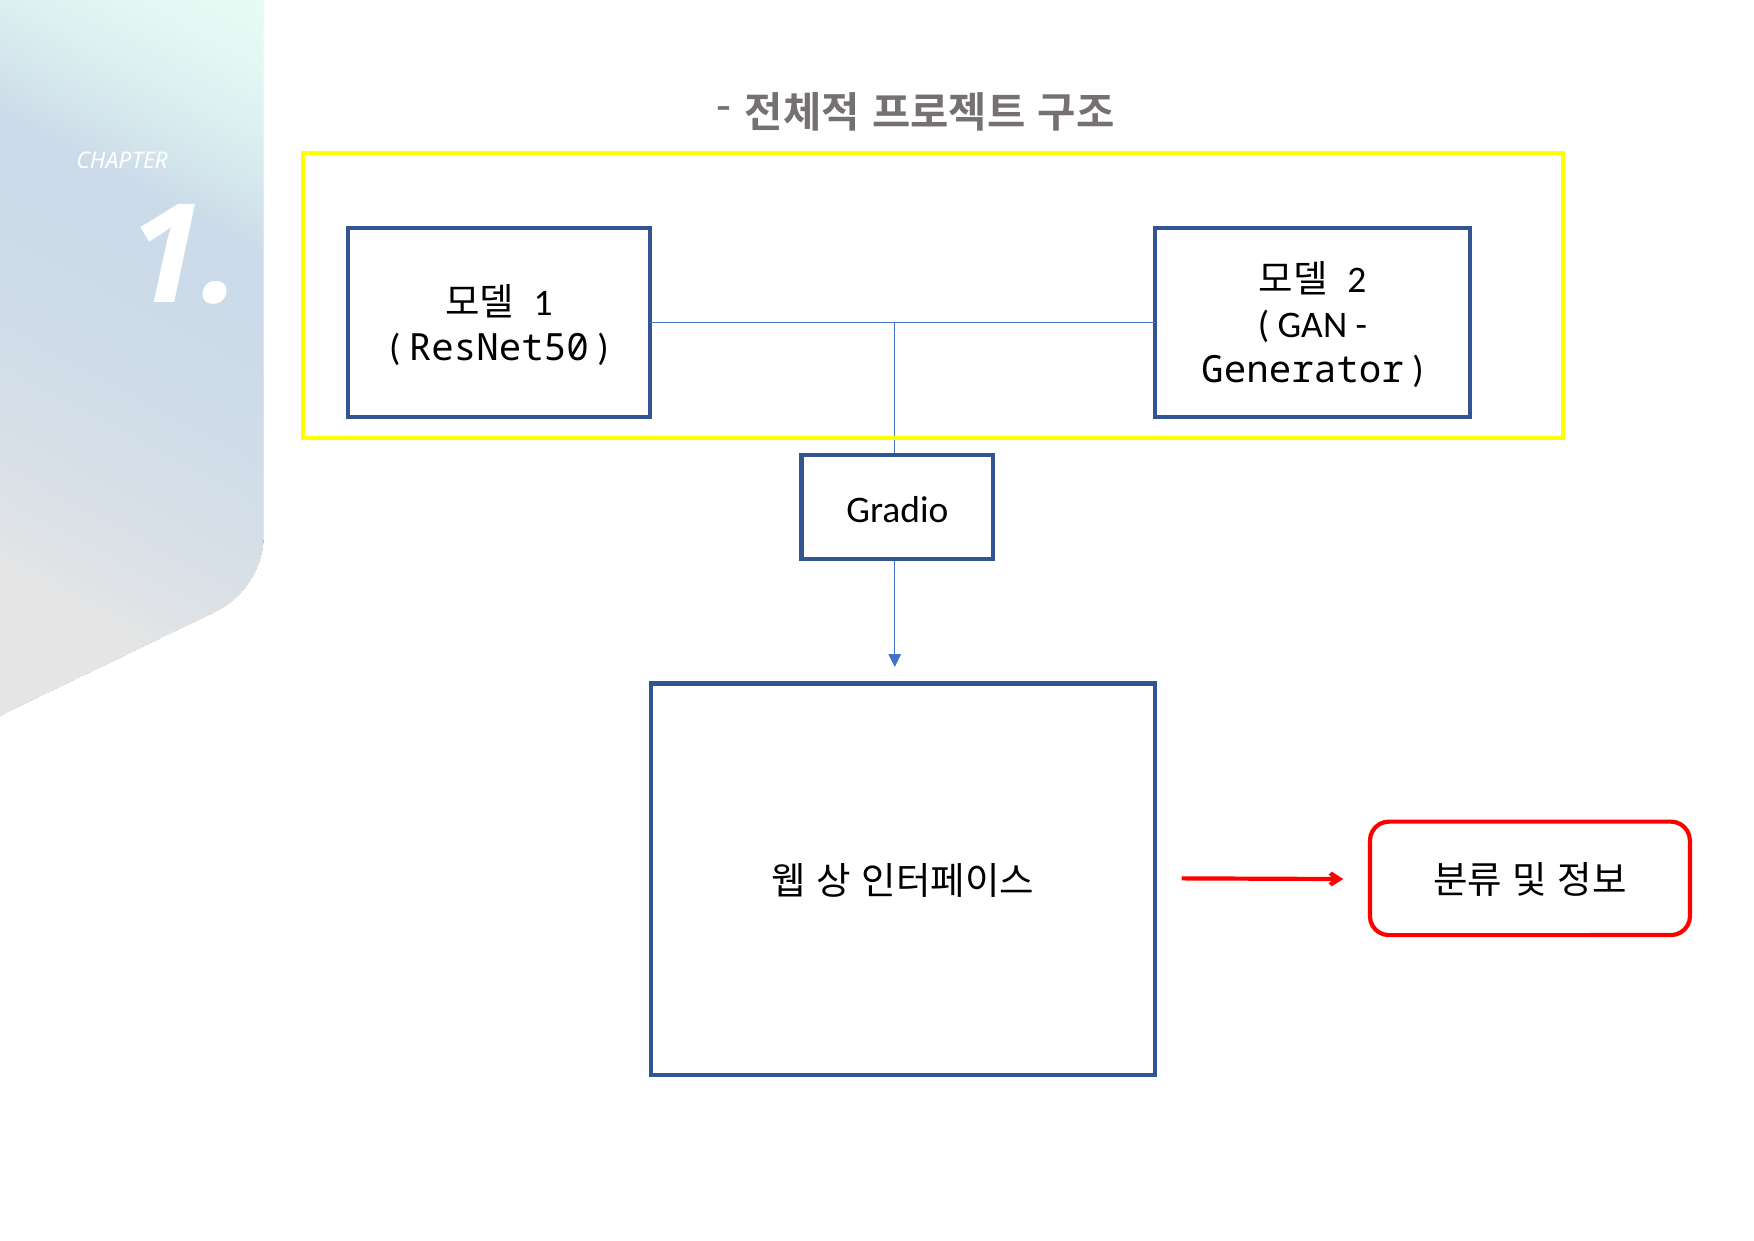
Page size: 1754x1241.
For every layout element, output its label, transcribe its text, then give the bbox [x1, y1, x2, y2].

text_box [302, 152, 1564, 439]
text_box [649, 322, 894, 667]
text_box 웹 상 인터페이스 [650, 682, 1156, 1076]
picture [0, 0, 264, 716]
text_box 분류 및 정보 [1368, 820, 1692, 937]
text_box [894, 322, 1155, 667]
text_box 전체적 프로젝트 구조 [701, 53, 1130, 144]
